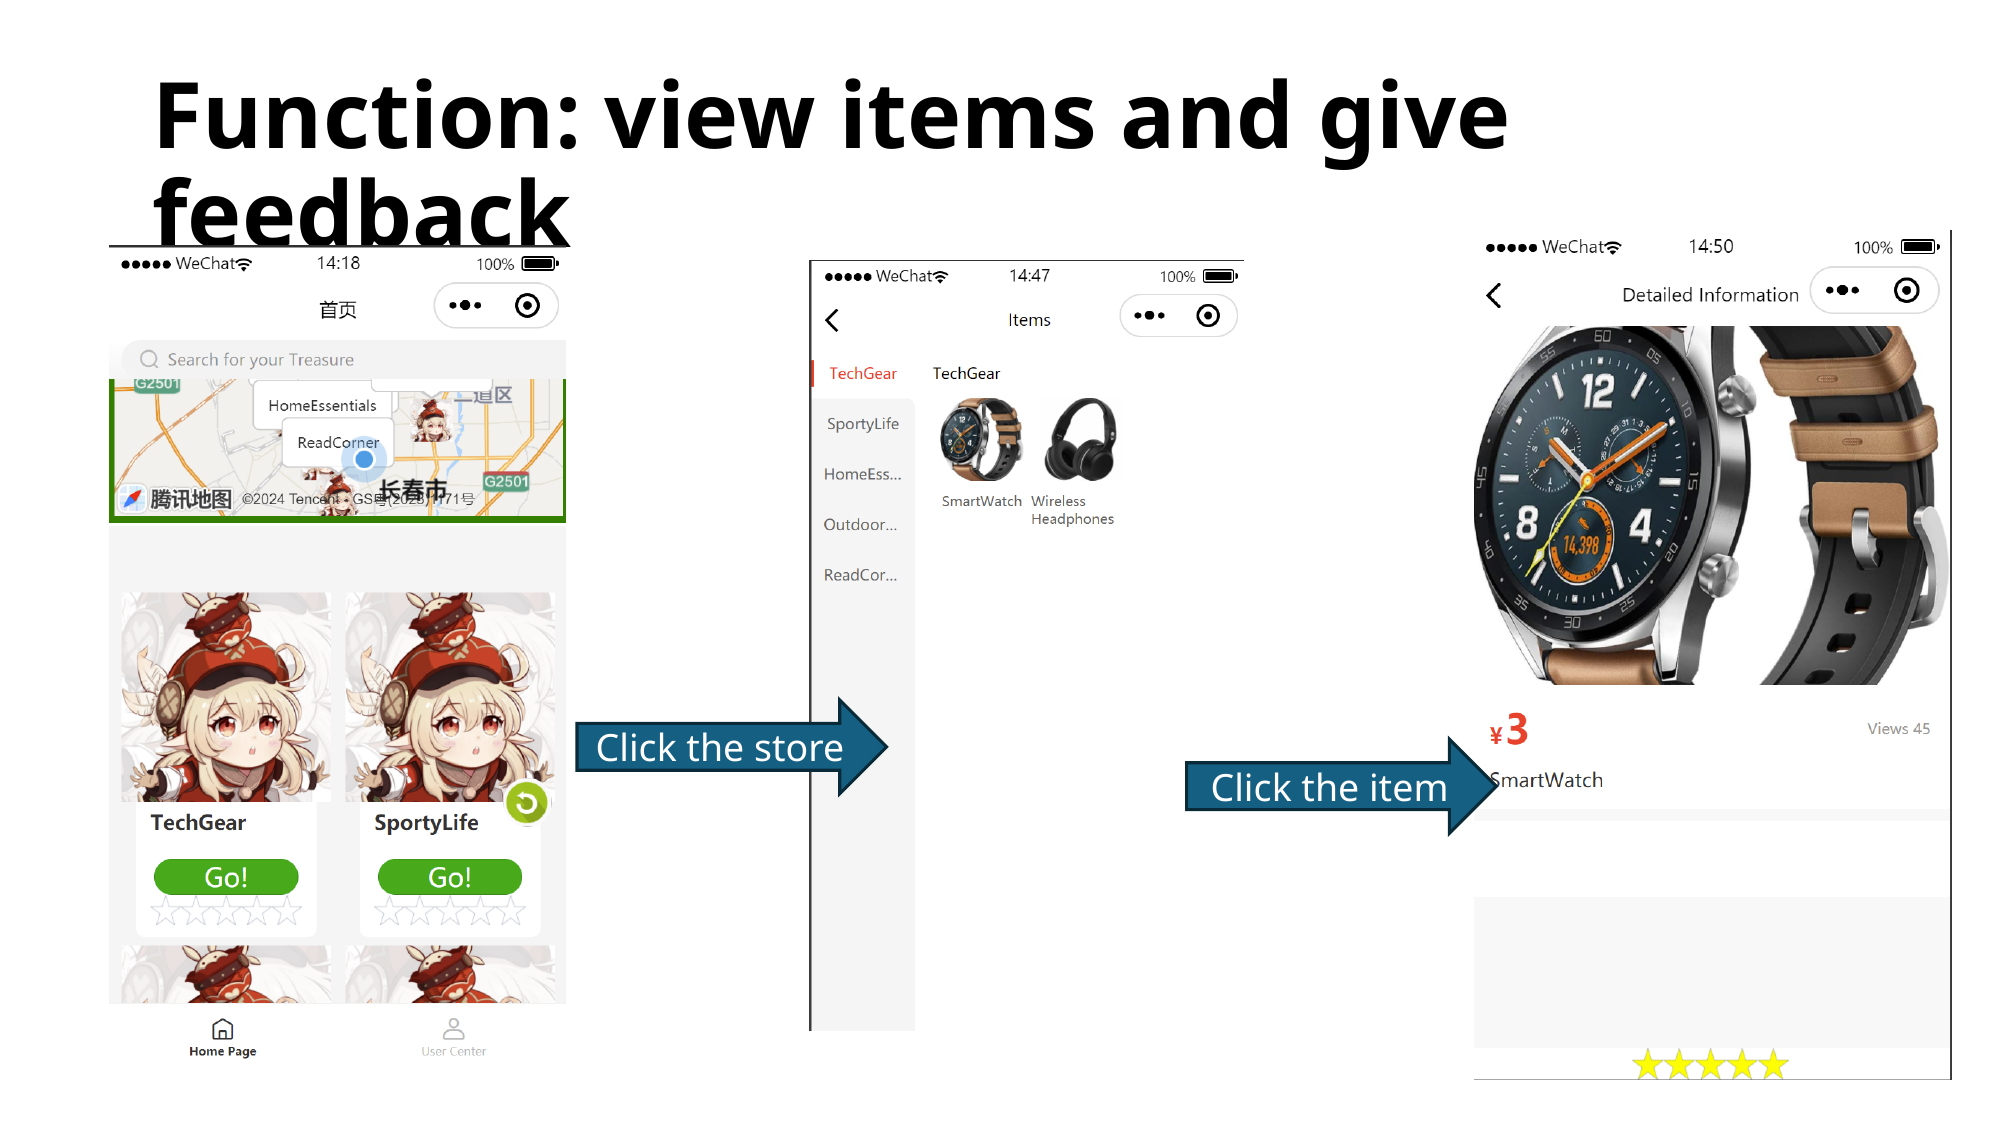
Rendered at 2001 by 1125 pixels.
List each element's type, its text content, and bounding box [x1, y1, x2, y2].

picture [108, 245, 567, 1066]
text_box Click the item [1245, 735, 1474, 837]
text_box Click the store [575, 721, 809, 772]
title Function: view items and give feedback [137, 59, 1863, 278]
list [809, 259, 1245, 1031]
picture [1474, 230, 1953, 1081]
